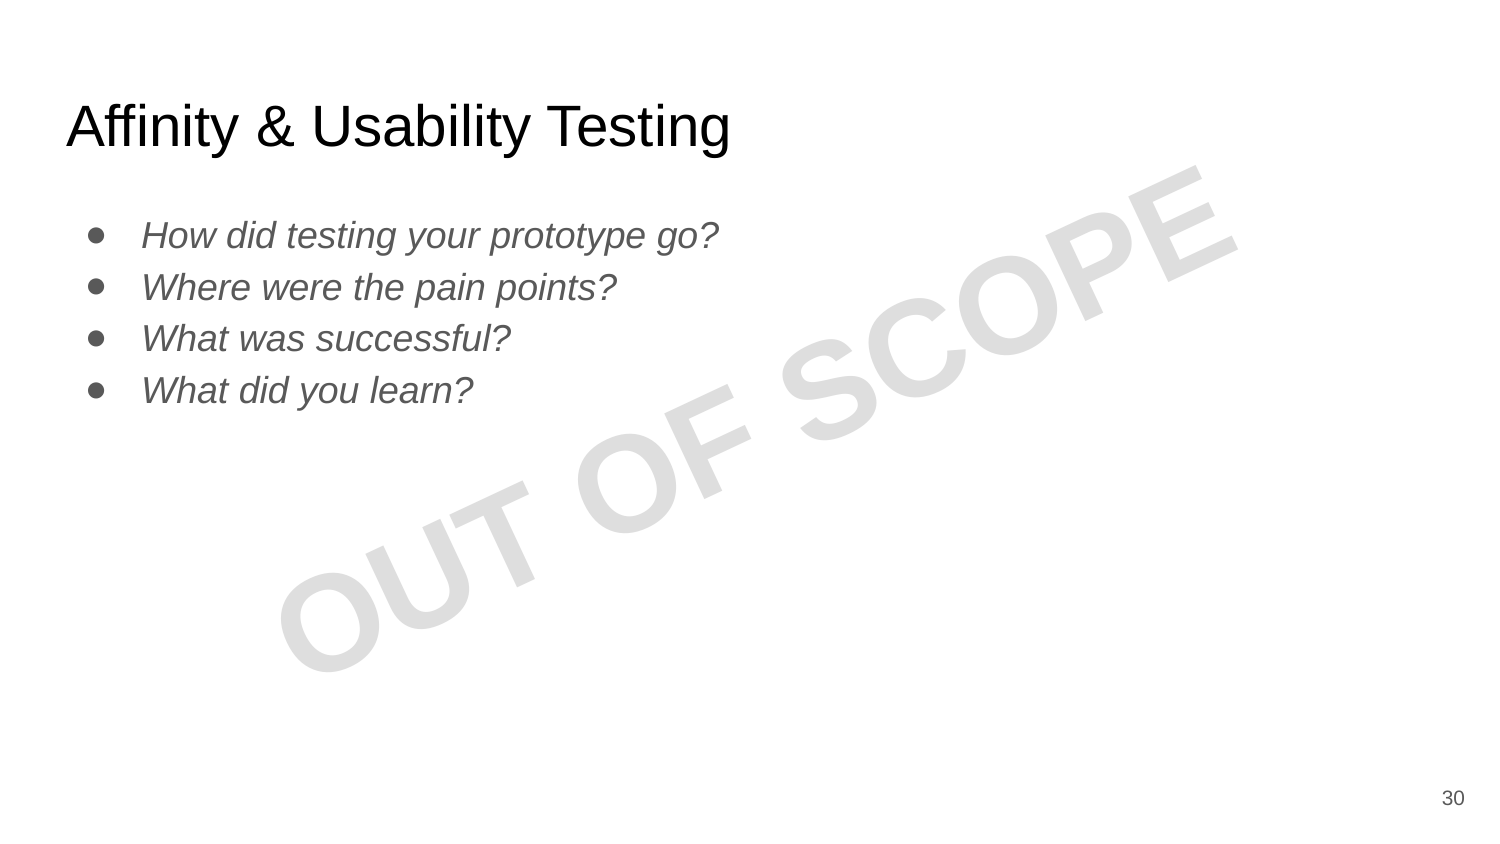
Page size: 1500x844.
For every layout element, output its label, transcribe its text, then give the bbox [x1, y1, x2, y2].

text_box OUT OF SCOPE [193, 94, 1306, 743]
slide_number 30 [1389, 764, 1480, 830]
title Affinity & Usability Testing [51, 72, 1449, 167]
list How did testing your prototype go? Where were the pain points? What was successful? What did you learn? [51, 189, 1449, 750]
